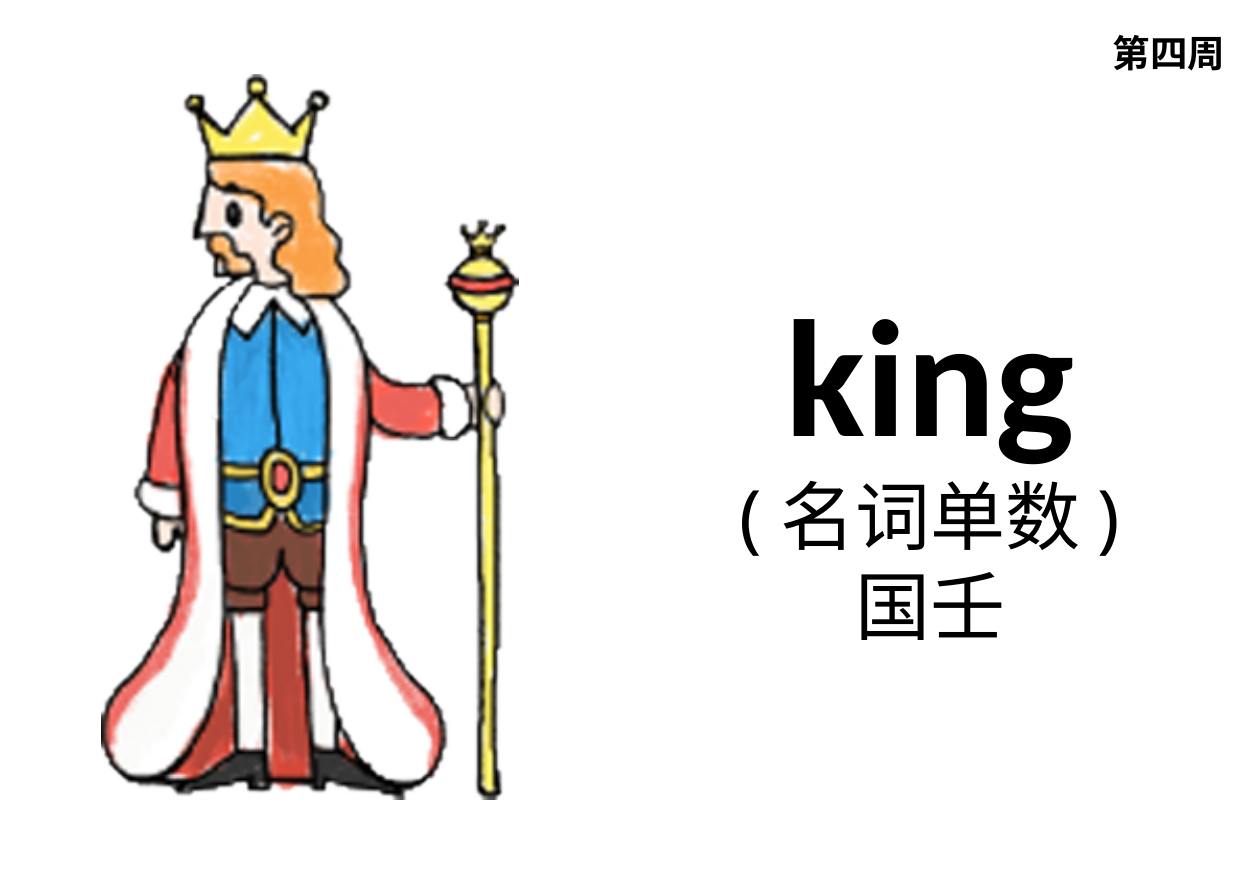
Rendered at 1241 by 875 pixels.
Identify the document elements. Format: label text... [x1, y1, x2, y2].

picture [101, 74, 519, 800]
text_box king (名词单数) 国壬 [620, 0, 1241, 874]
